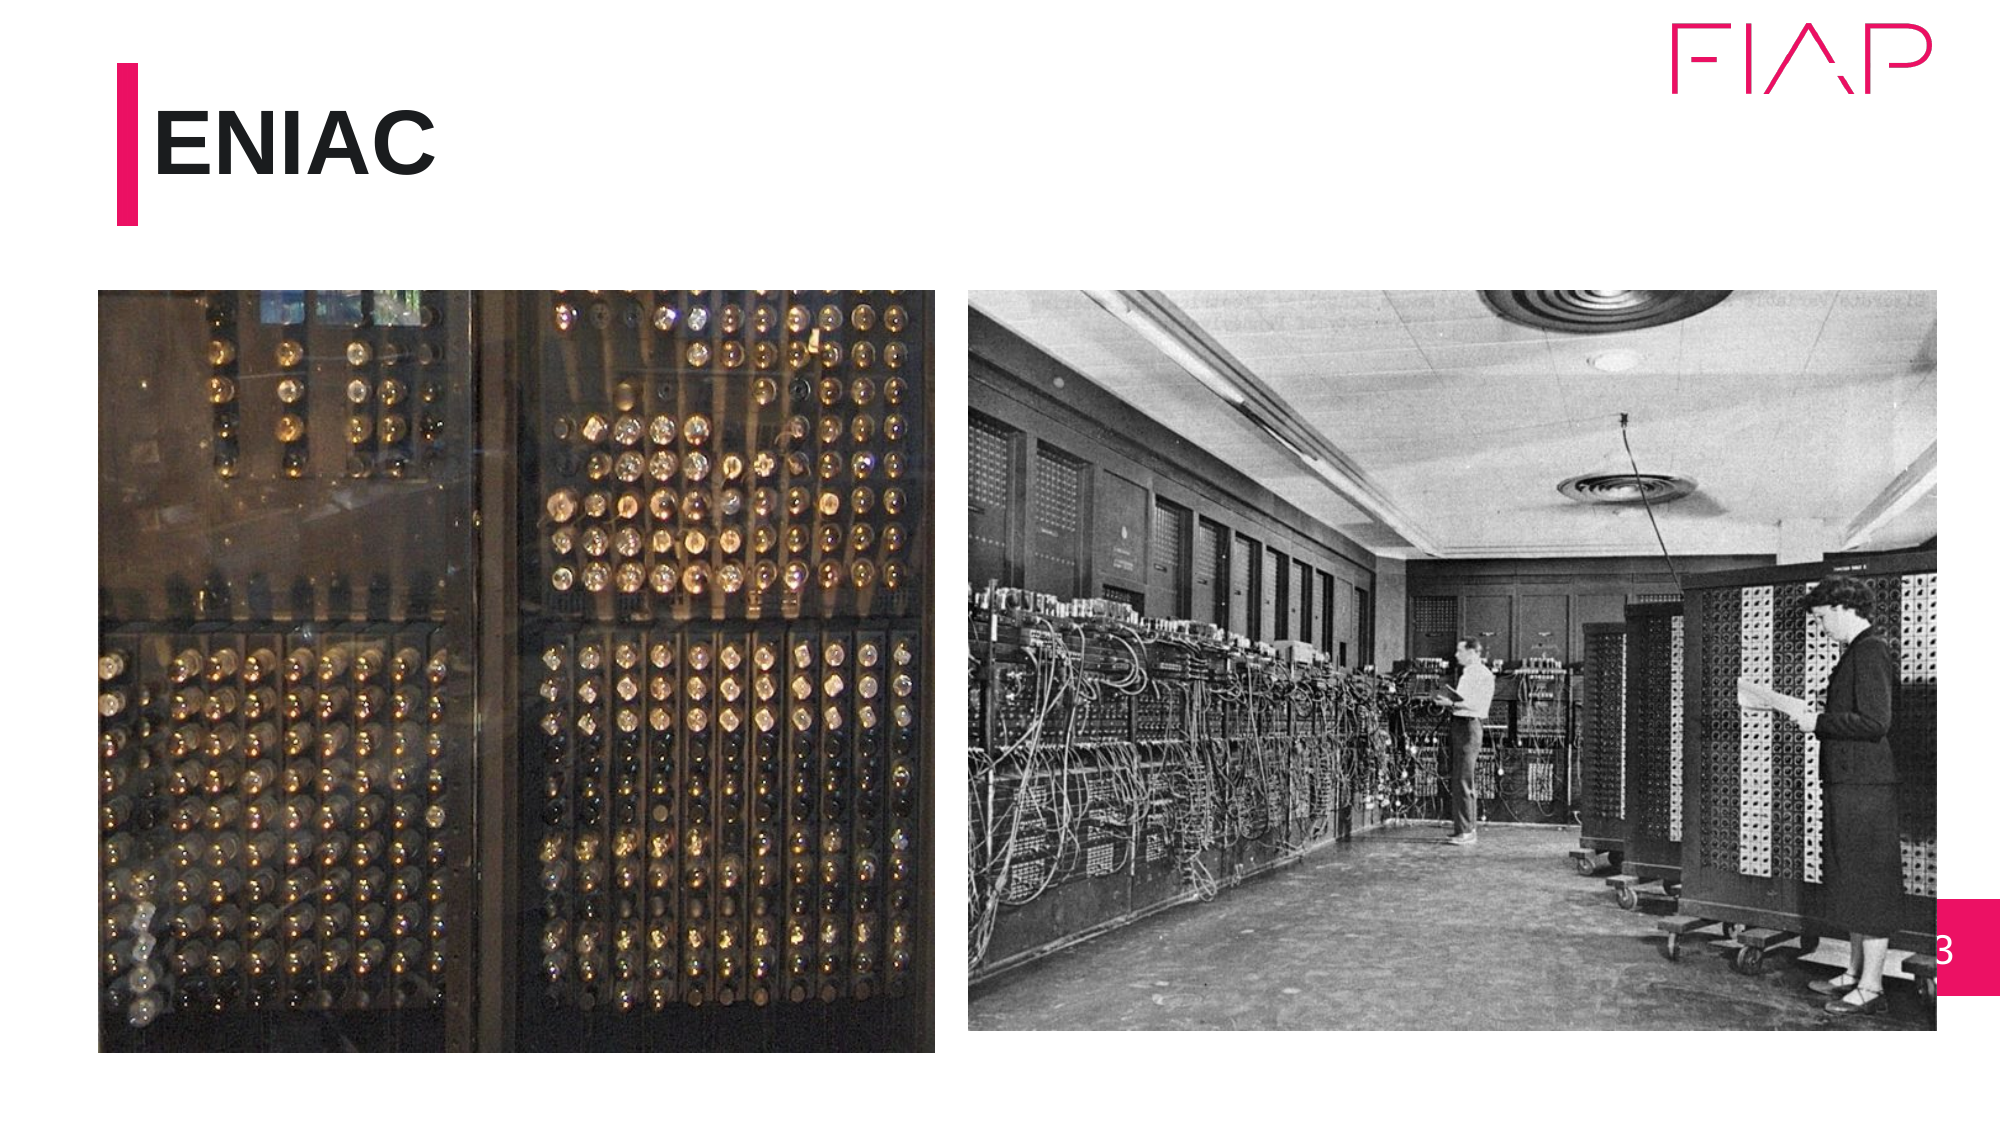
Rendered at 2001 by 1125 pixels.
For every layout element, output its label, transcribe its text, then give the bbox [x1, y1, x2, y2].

picture [98, 290, 935, 1053]
title ENIAC [137, 63, 1863, 226]
picture [117, 63, 137, 226]
picture [1672, 23, 1932, 94]
picture [967, 290, 2000, 1032]
slide_number 13 [1937, 917, 2000, 978]
